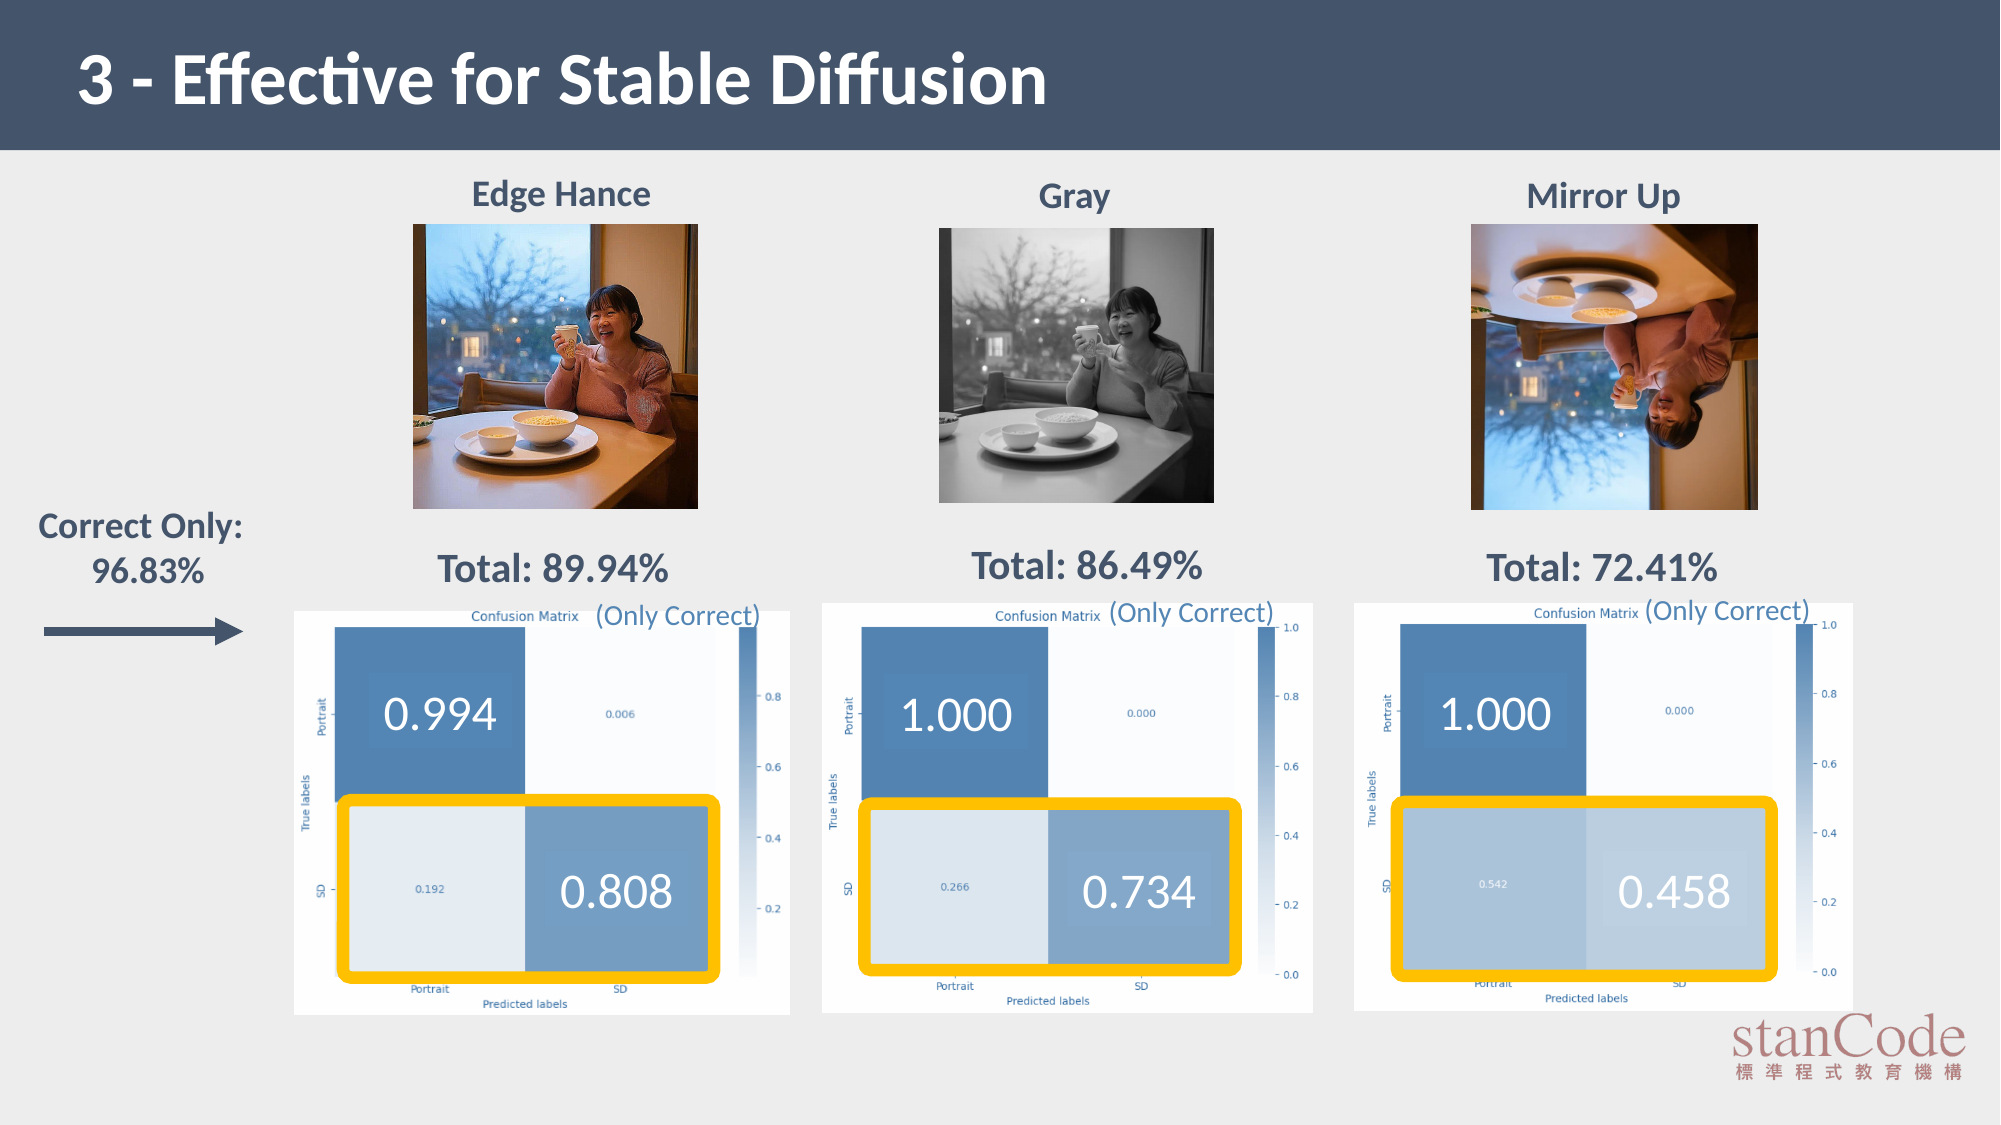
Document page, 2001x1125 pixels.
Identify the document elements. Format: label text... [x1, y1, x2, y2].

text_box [822, 585, 1330, 1014]
text_box Total: 89.94% [422, 533, 686, 587]
text_box Total: 86.49% [956, 530, 1220, 584]
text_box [294, 589, 816, 1015]
picture [1719, 995, 1976, 1096]
text_box Gray [1023, 163, 1129, 224]
text_box Total: 72.41% [1471, 532, 1735, 582]
text_box Correct Only: 96.83% [23, 493, 264, 599]
text_box [0, 0, 2000, 151]
text_box 3 - Effective for Stable Diffusion [61, 22, 1627, 128]
picture [413, 224, 698, 510]
text_box Edge Hance [456, 161, 687, 222]
picture [938, 228, 1214, 503]
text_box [1353, 583, 1865, 1012]
text_box Mirror Up [1511, 163, 1742, 222]
picture [1471, 223, 1758, 511]
